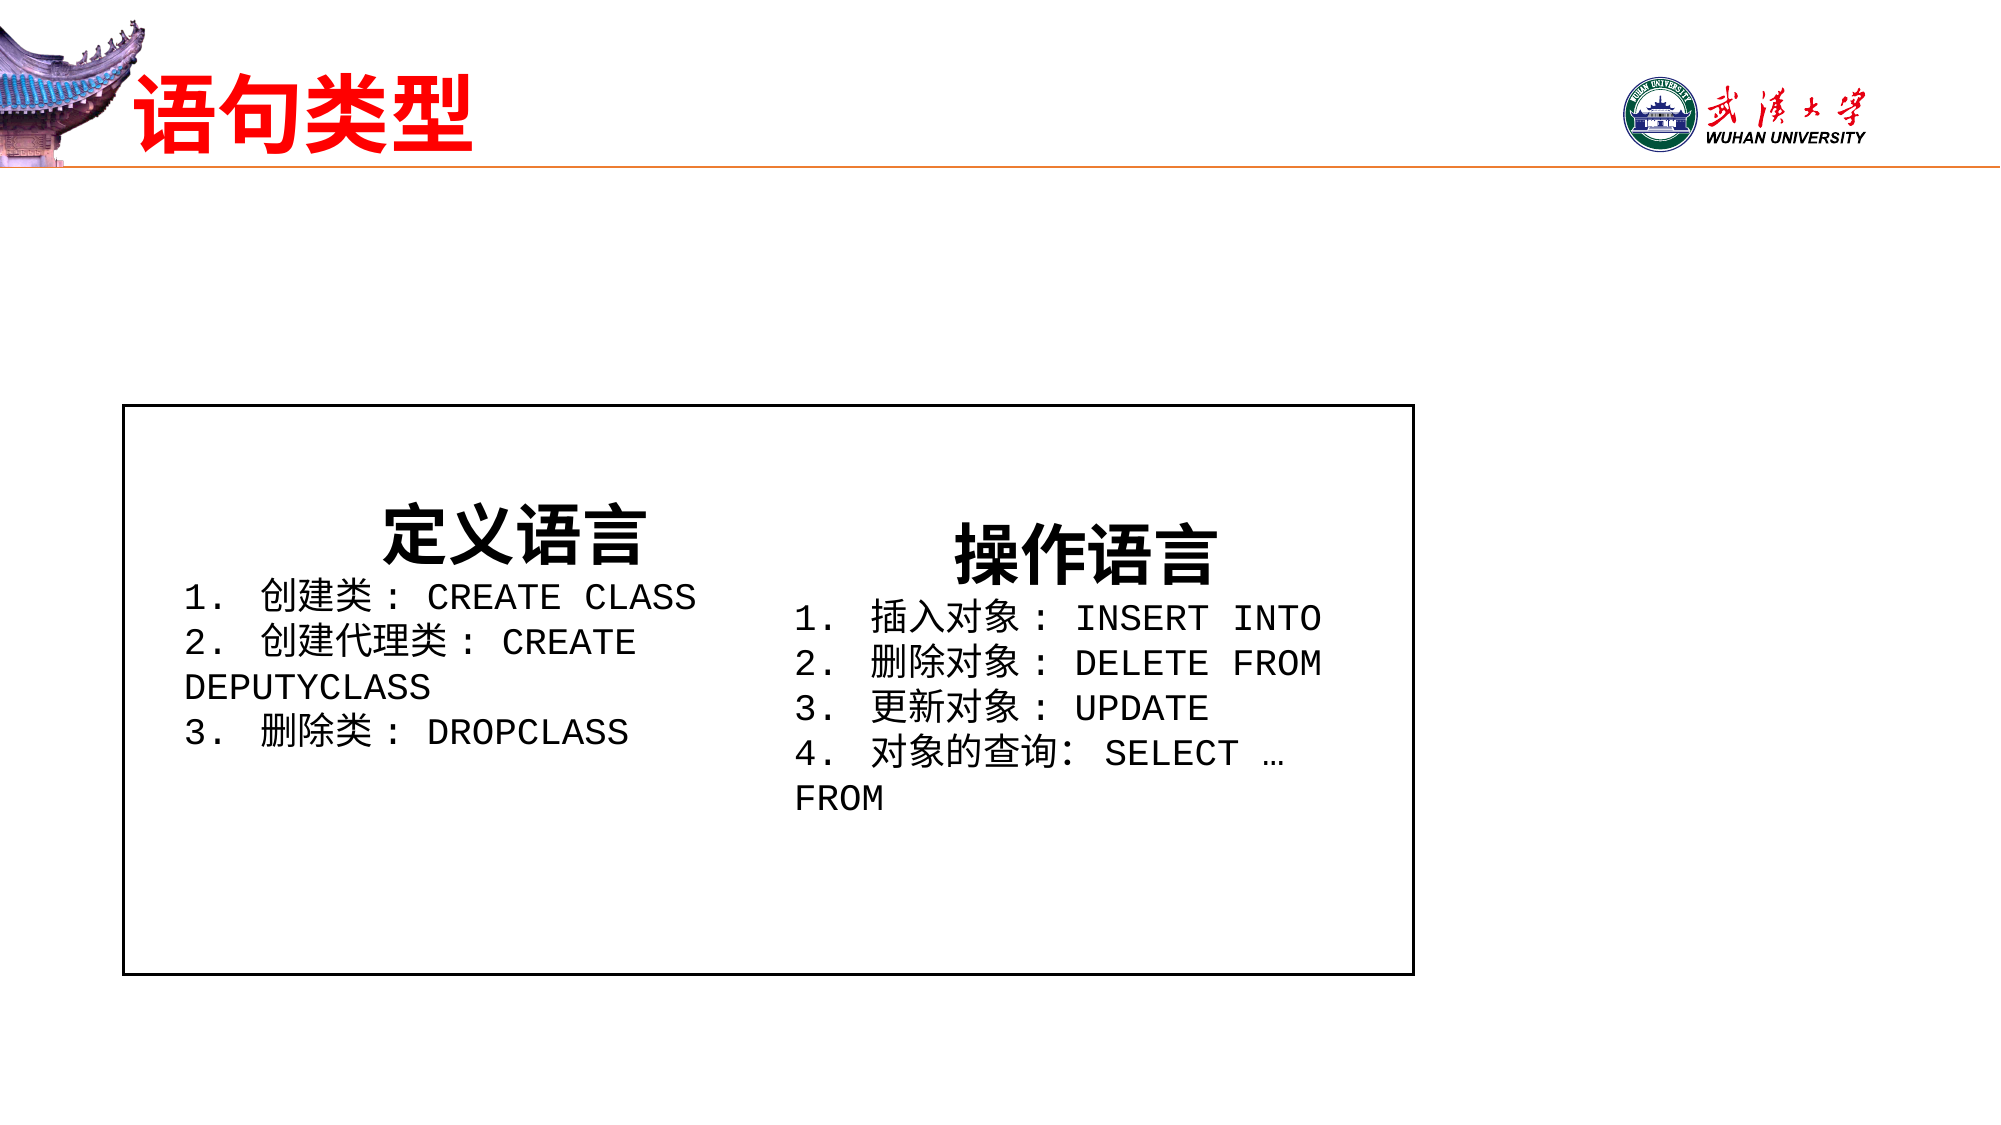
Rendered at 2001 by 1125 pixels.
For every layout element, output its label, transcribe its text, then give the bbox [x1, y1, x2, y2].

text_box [123, 405, 1414, 975]
title 语句类型 [131, 64, 1604, 174]
picture [0, 9, 158, 167]
